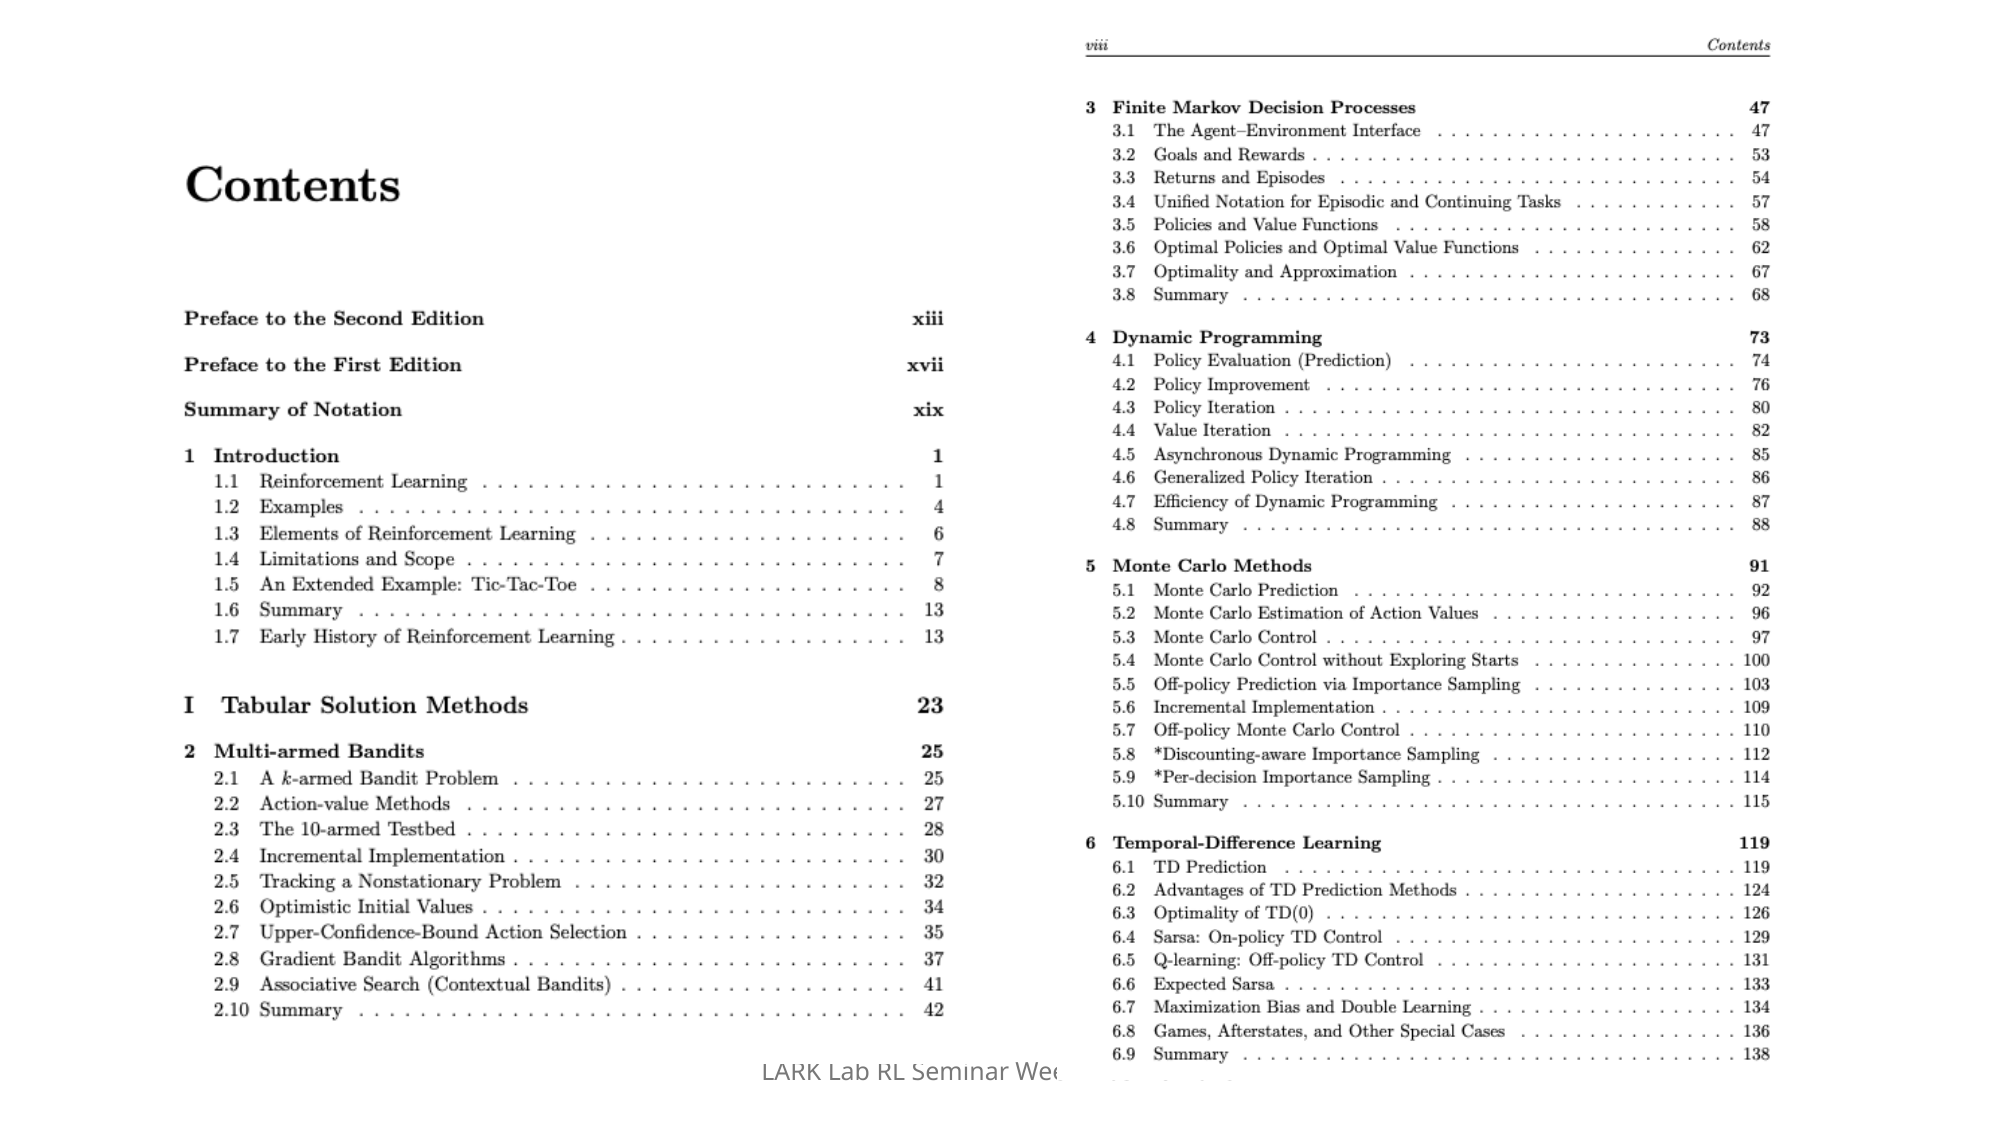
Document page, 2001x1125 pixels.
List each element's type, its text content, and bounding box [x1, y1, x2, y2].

picture [120, 60, 969, 1064]
picture [1056, 18, 1810, 1080]
footer LARK Lab RL Seminar Week 1 03/18-2025 [662, 1042, 1338, 1103]
